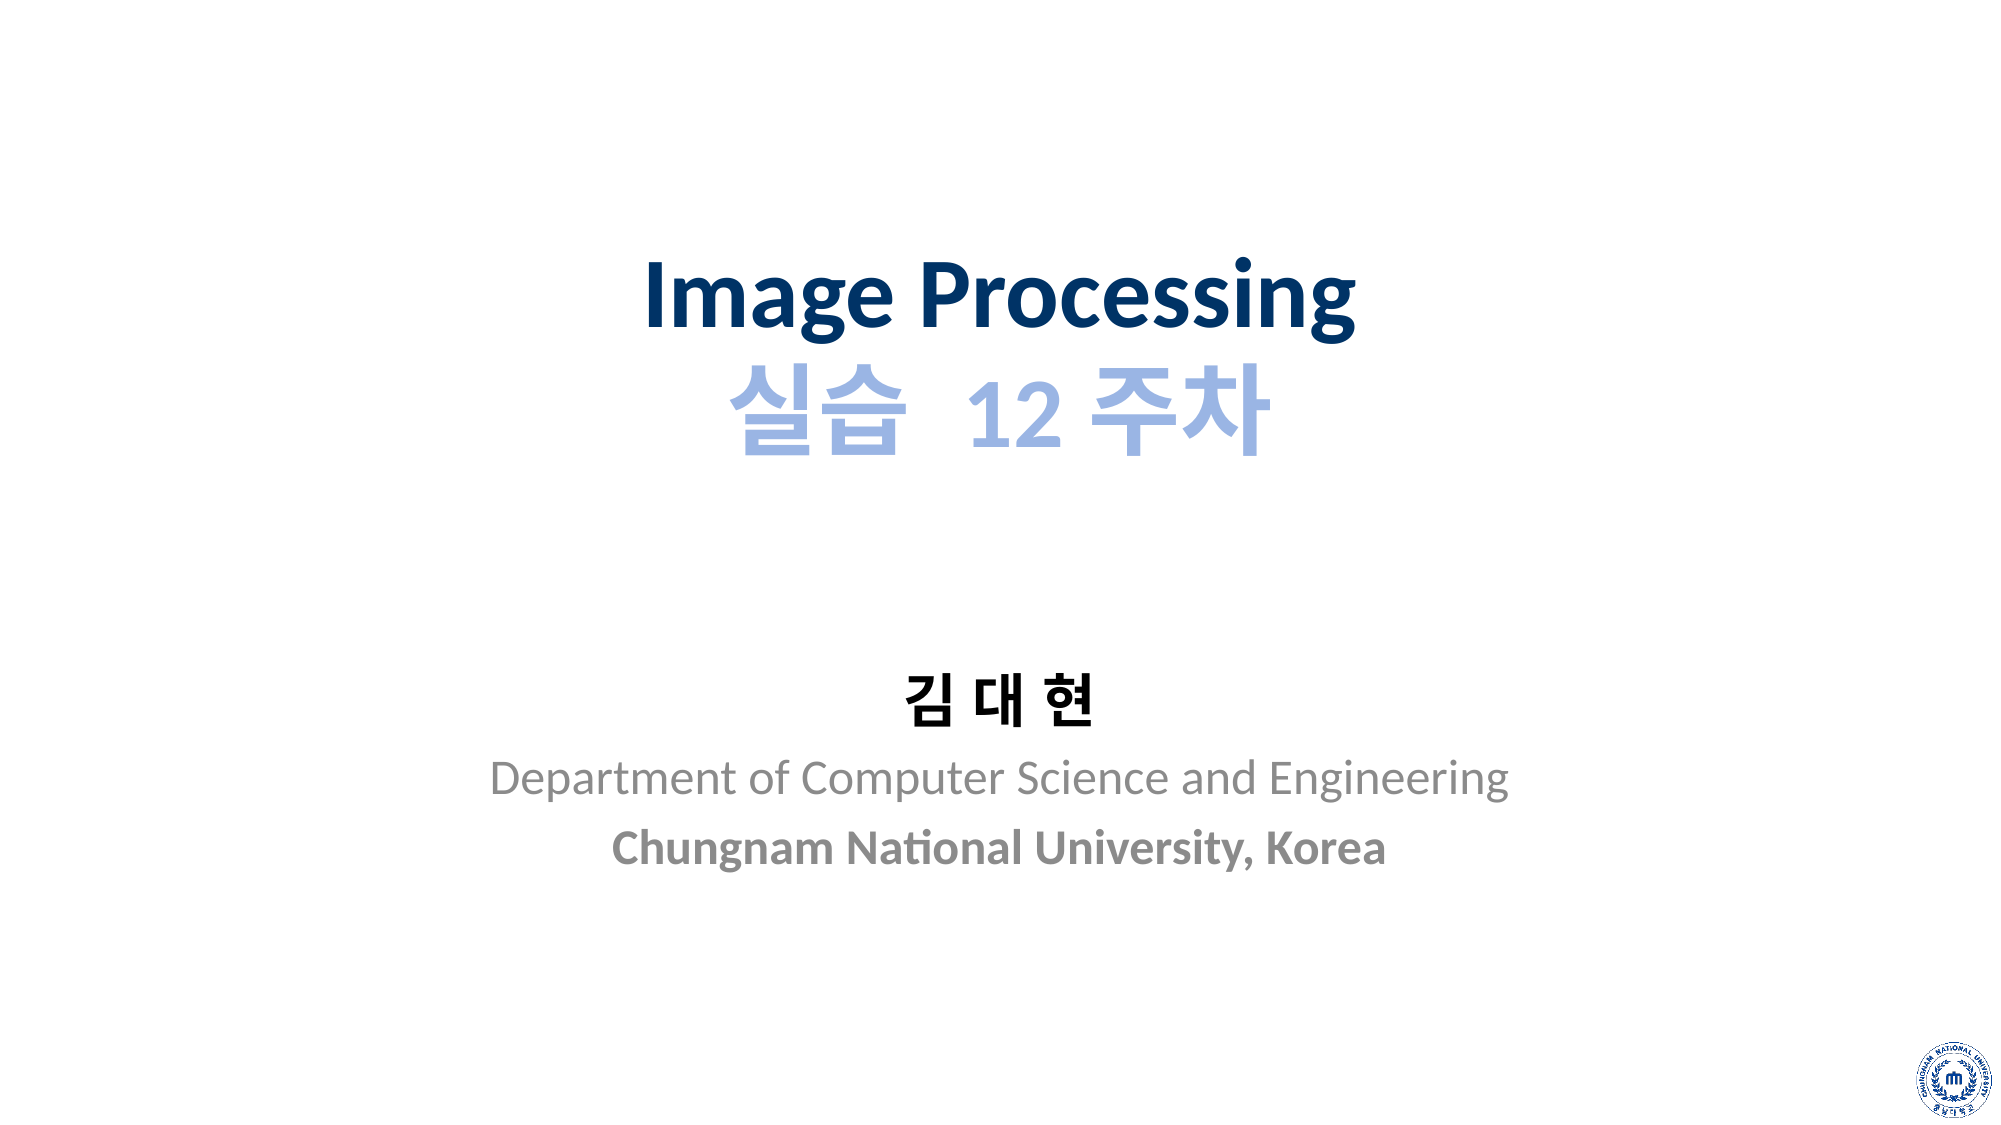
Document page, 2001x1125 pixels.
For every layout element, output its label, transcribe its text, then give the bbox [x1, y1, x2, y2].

picture [1916, 1042, 1994, 1118]
subtitle 김 대 현 Department of Computer Science and Engineering Chungnam National University, Korea [338, 656, 1662, 945]
title Image Processing 실습 12주차 [273, 137, 1727, 558]
